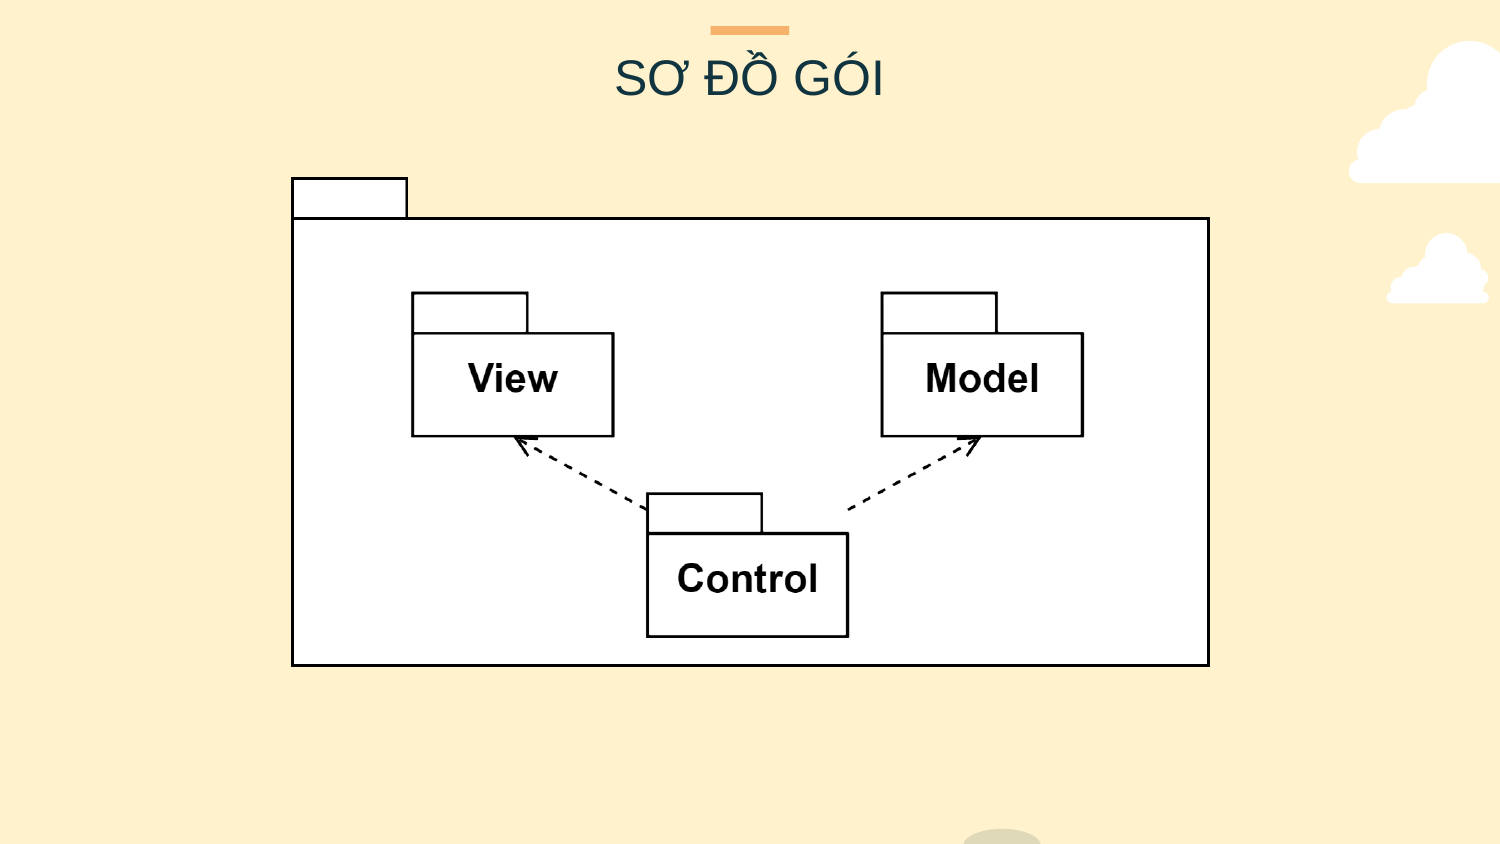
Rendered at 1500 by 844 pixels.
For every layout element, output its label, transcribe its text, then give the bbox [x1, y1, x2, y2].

text_box [963, 828, 1041, 844]
text_box [710, 26, 790, 35]
picture [262, 148, 1238, 695]
title SƠ ĐỒ GÓI [51, 30, 1449, 125]
